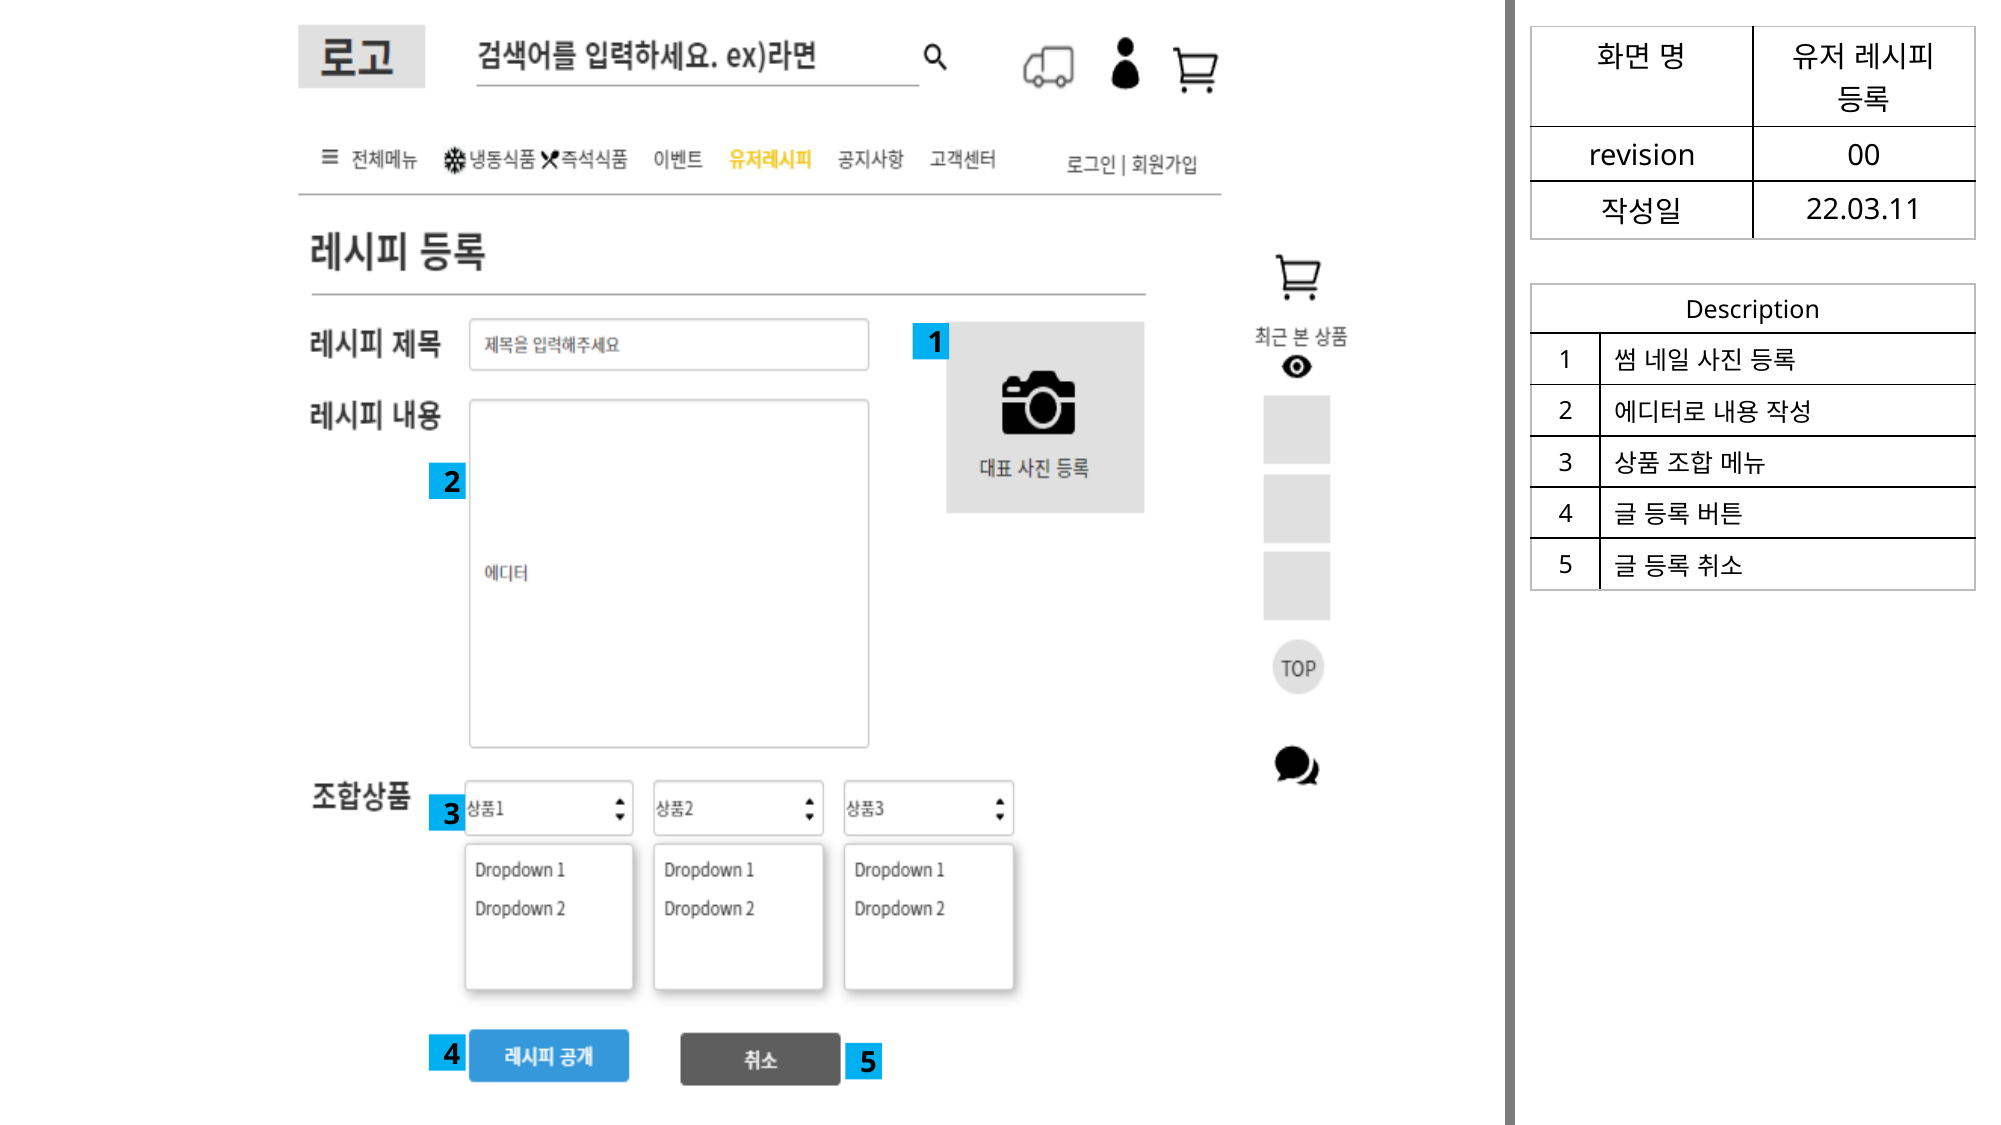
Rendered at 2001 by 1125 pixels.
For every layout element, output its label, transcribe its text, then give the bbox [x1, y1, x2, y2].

table_header 화면 명 [1532, 27, 1752, 126]
table_cell 4 [1532, 488, 1599, 537]
table_cell 글 등록 취소 [1601, 539, 1974, 589]
picture [152, 0, 1409, 1115]
table_cell 22.03.11 [1754, 182, 1974, 238]
table_cell revision [1532, 127, 1752, 180]
table_header Description [1532, 285, 1974, 332]
table_cell 1 [1532, 334, 1599, 384]
table_cell 작성일 [1532, 182, 1752, 238]
table_cell 상품 조합 메뉴 [1601, 437, 1974, 486]
table_cell 에디터로 내용 작성 [1601, 385, 1974, 435]
table_cell 글 등록 버튼 [1601, 488, 1974, 537]
table_header 유저 레시피 등록 [1754, 27, 1974, 126]
table_cell 00 [1754, 127, 1974, 180]
table_cell 썸 네일 사진 등록 [1601, 334, 1974, 384]
table_cell 2 [1532, 385, 1599, 435]
table_cell 3 [1532, 437, 1599, 486]
table_cell 5 [1532, 539, 1599, 589]
